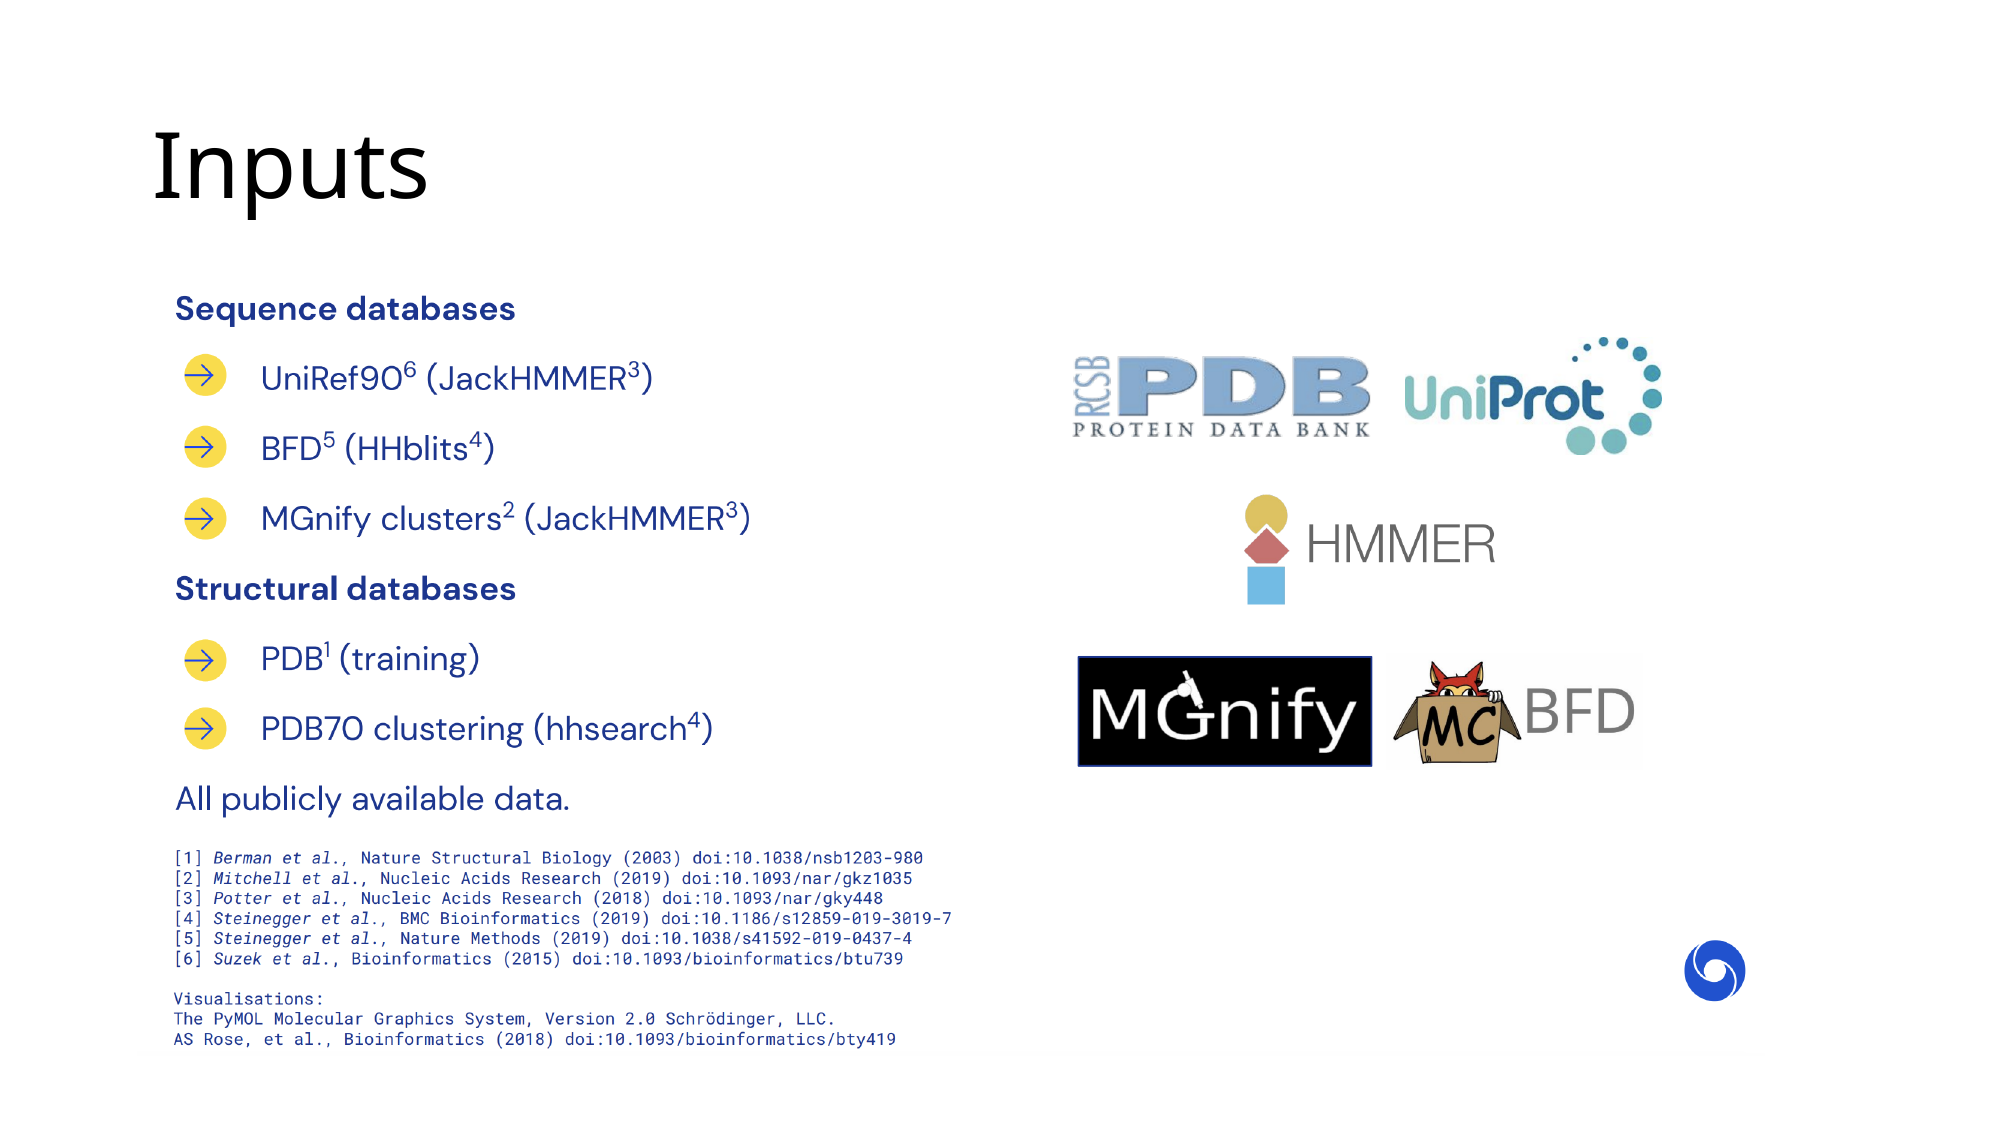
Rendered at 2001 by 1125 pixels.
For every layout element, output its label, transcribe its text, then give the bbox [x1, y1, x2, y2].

title Inputs [137, 59, 1863, 278]
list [137, 277, 1765, 1056]
